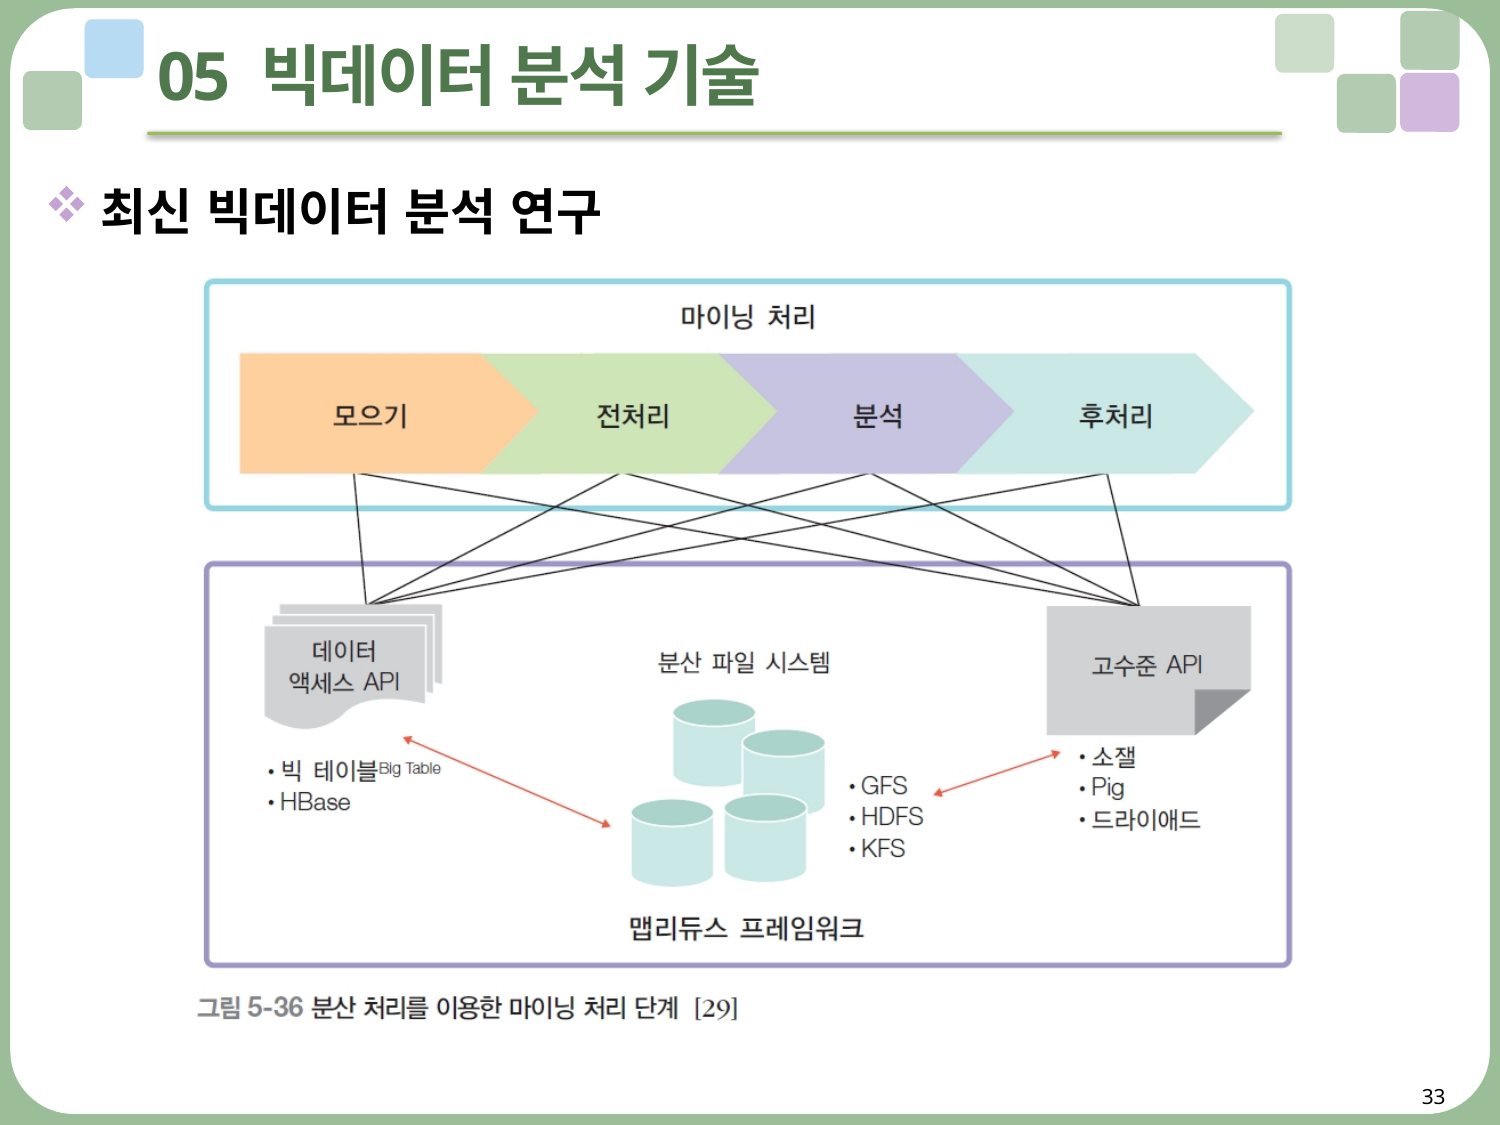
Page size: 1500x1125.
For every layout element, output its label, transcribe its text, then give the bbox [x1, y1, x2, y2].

list 최신 빅데이터 분석 연구 [29, 172, 1459, 1083]
title 05 빅데이터 분석 기술 [142, 25, 1459, 123]
picture [0, 0, 1500, 1125]
